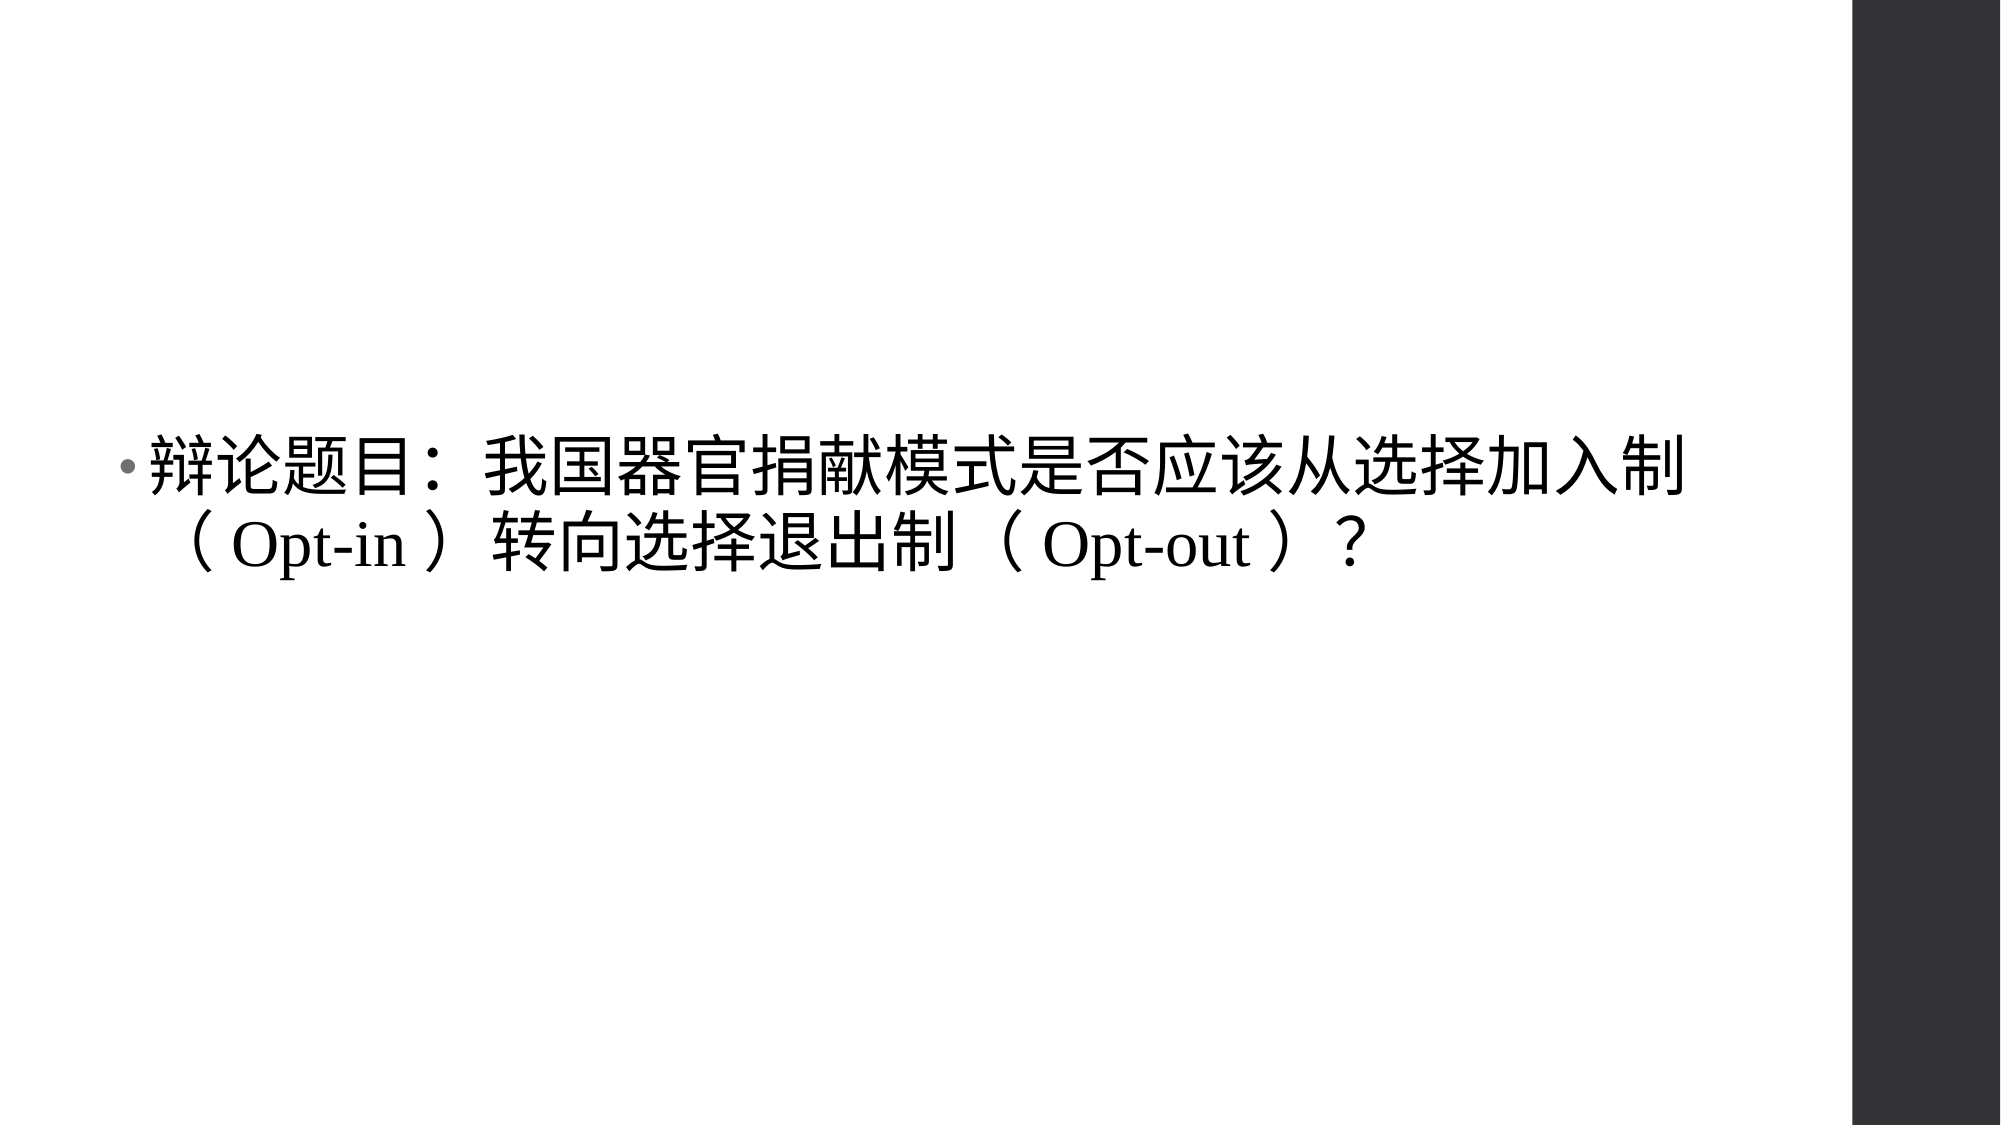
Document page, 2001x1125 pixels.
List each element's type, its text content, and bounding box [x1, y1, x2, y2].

list 辩论题目：我国器官捐献模式是否应该从选择加入制（Opt-in）转向选择退出制（Opt-out）？ [103, 422, 1753, 613]
